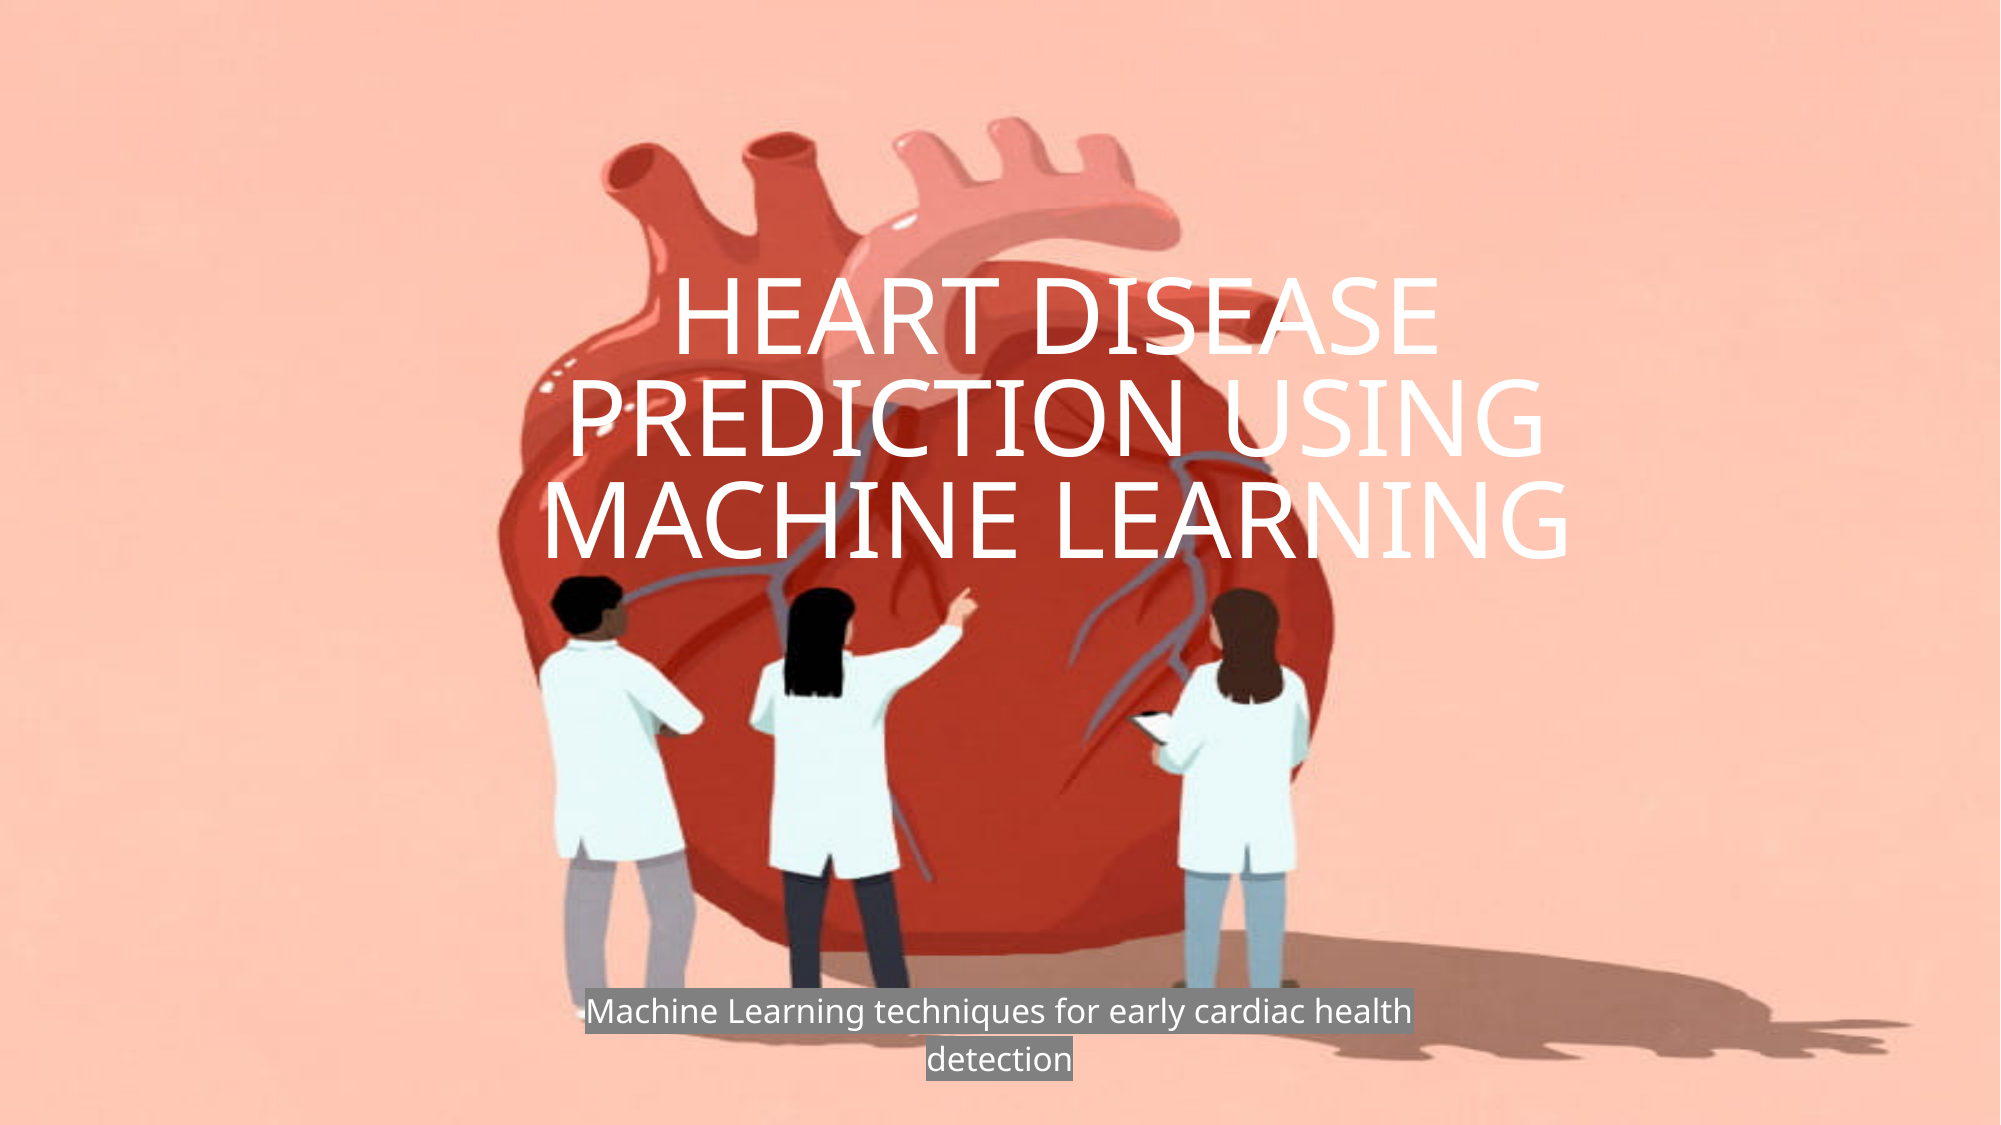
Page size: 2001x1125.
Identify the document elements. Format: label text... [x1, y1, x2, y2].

title Heart Disease Prediction Using Machine Learning [413, 133, 1700, 719]
picture [0, 0, 2001, 1125]
subtitle Machine Learning techniques for early cardiac health detection [534, 974, 1466, 1125]
